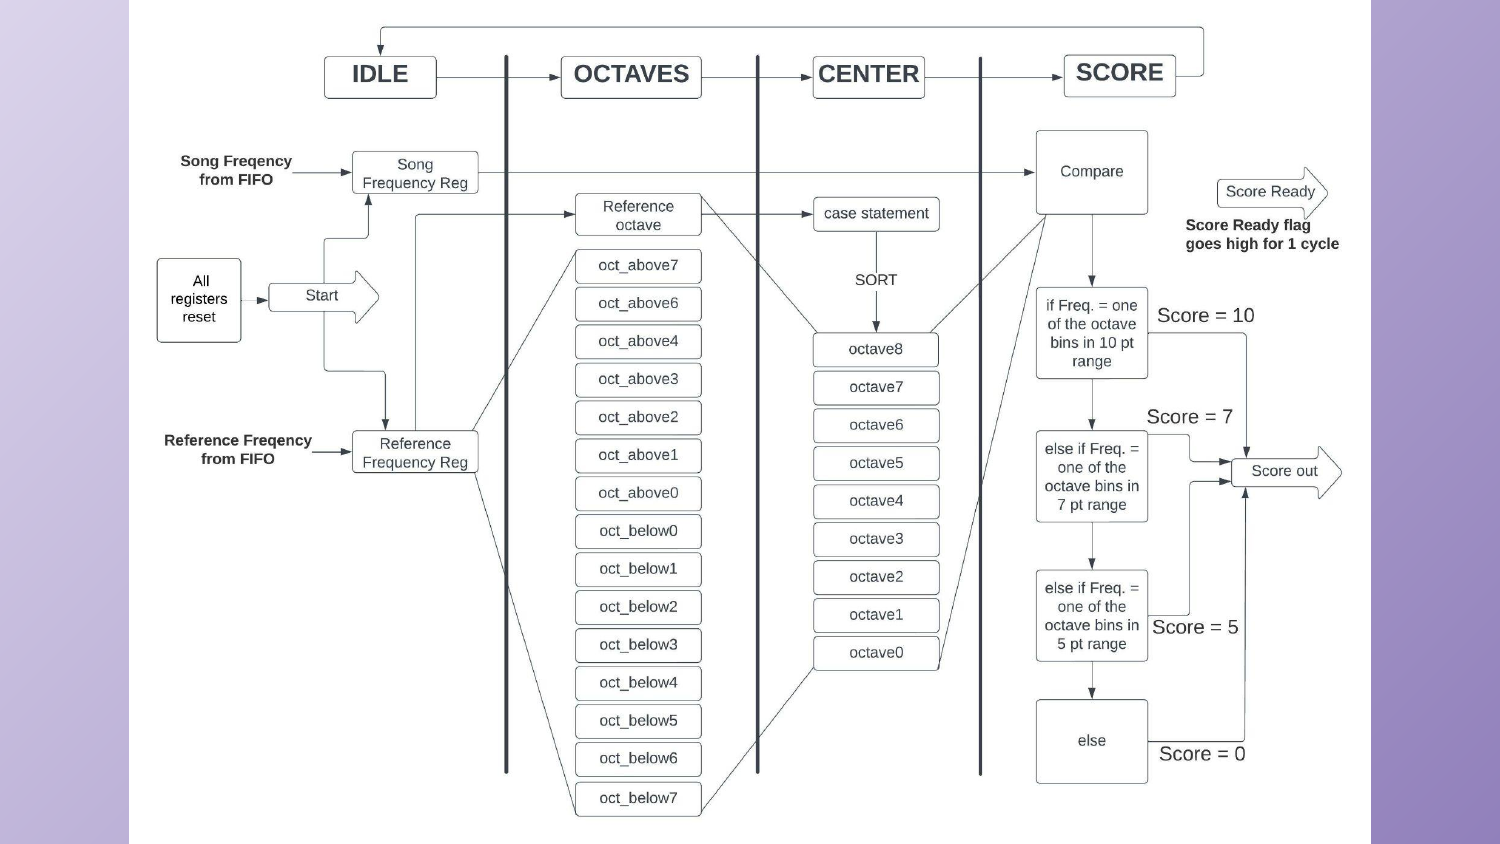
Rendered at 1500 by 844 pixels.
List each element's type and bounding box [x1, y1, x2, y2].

picture [129, 0, 1371, 844]
